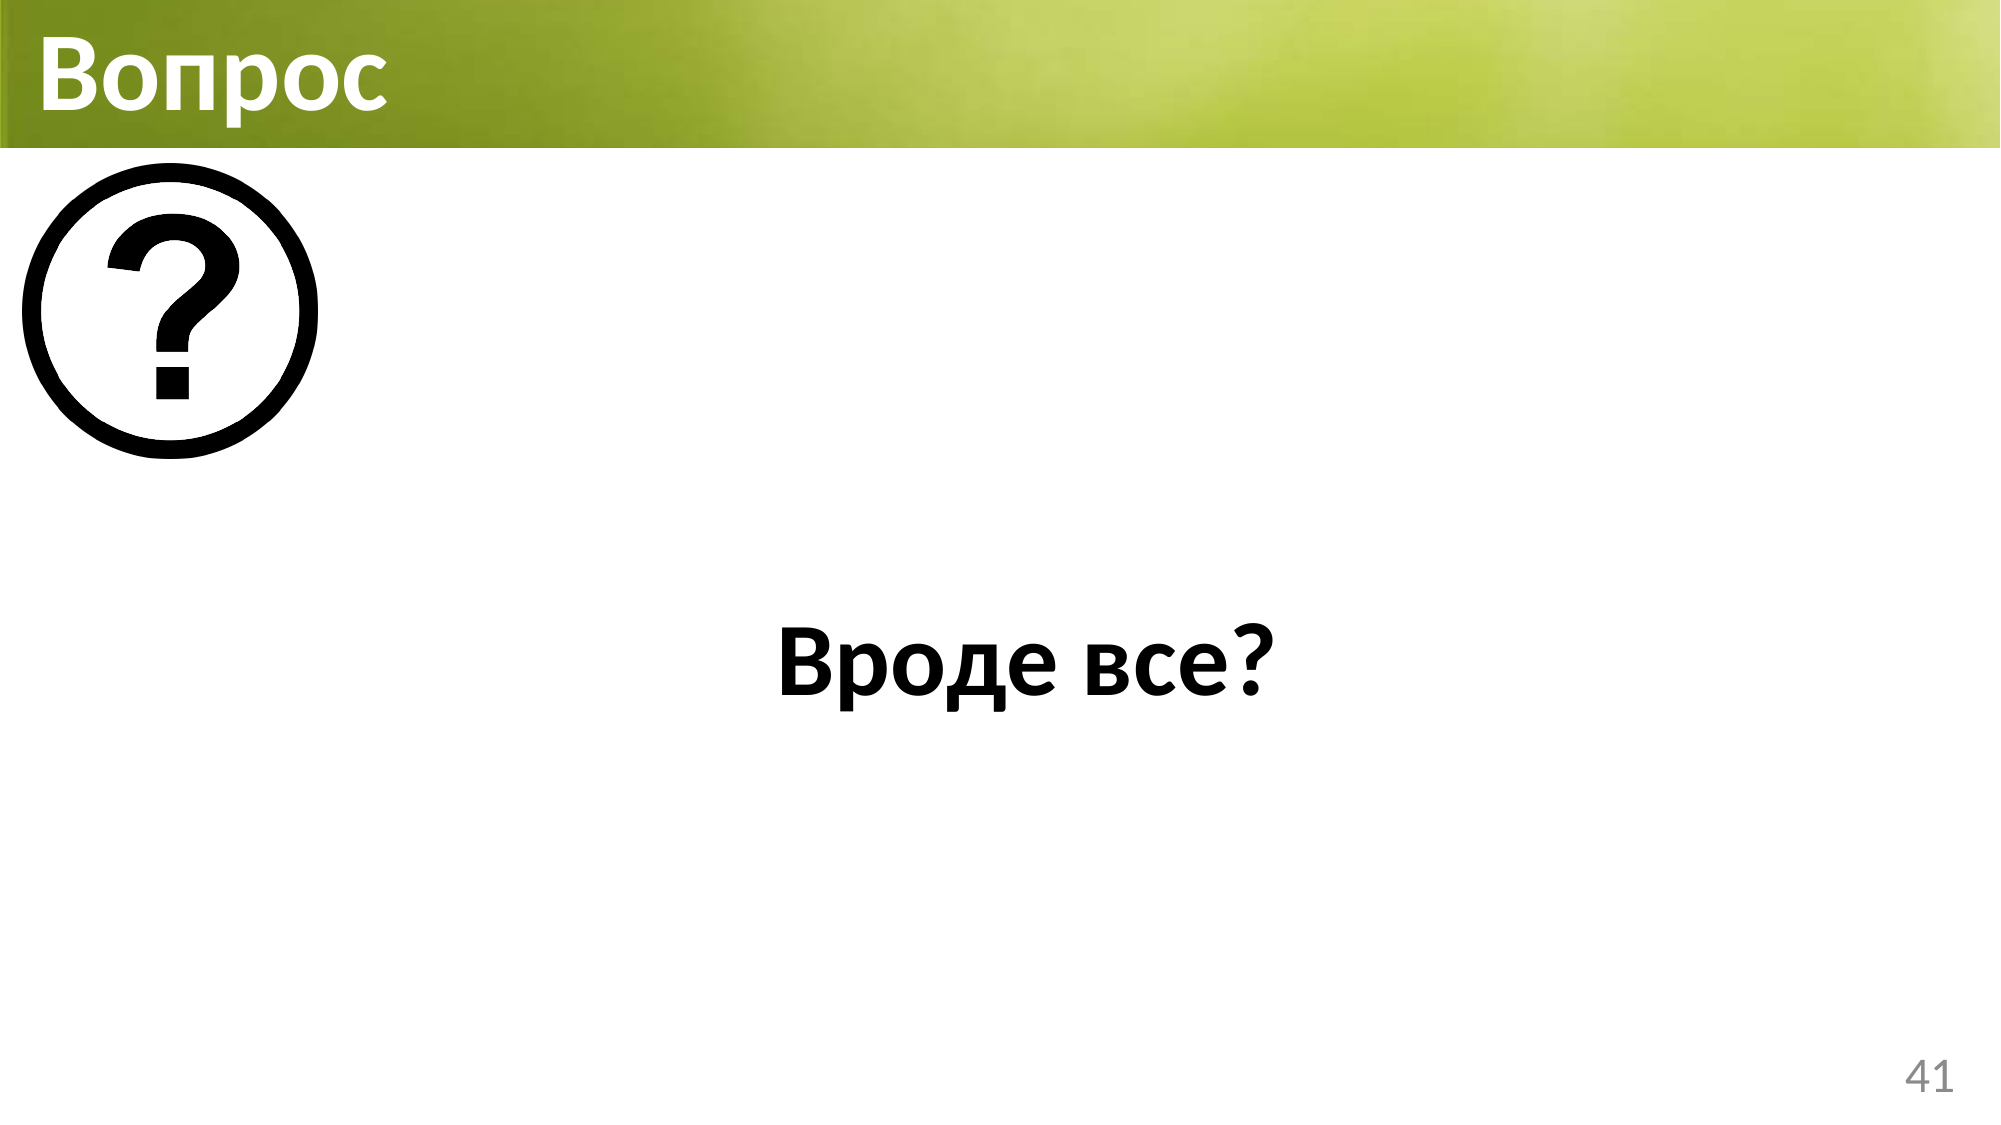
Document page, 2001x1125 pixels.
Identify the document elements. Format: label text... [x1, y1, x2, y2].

picture [22, 163, 318, 459]
slide_number 41 [1520, 1042, 1971, 1103]
picture [0, 0, 2000, 148]
list Вроде все? [170, 458, 1884, 933]
